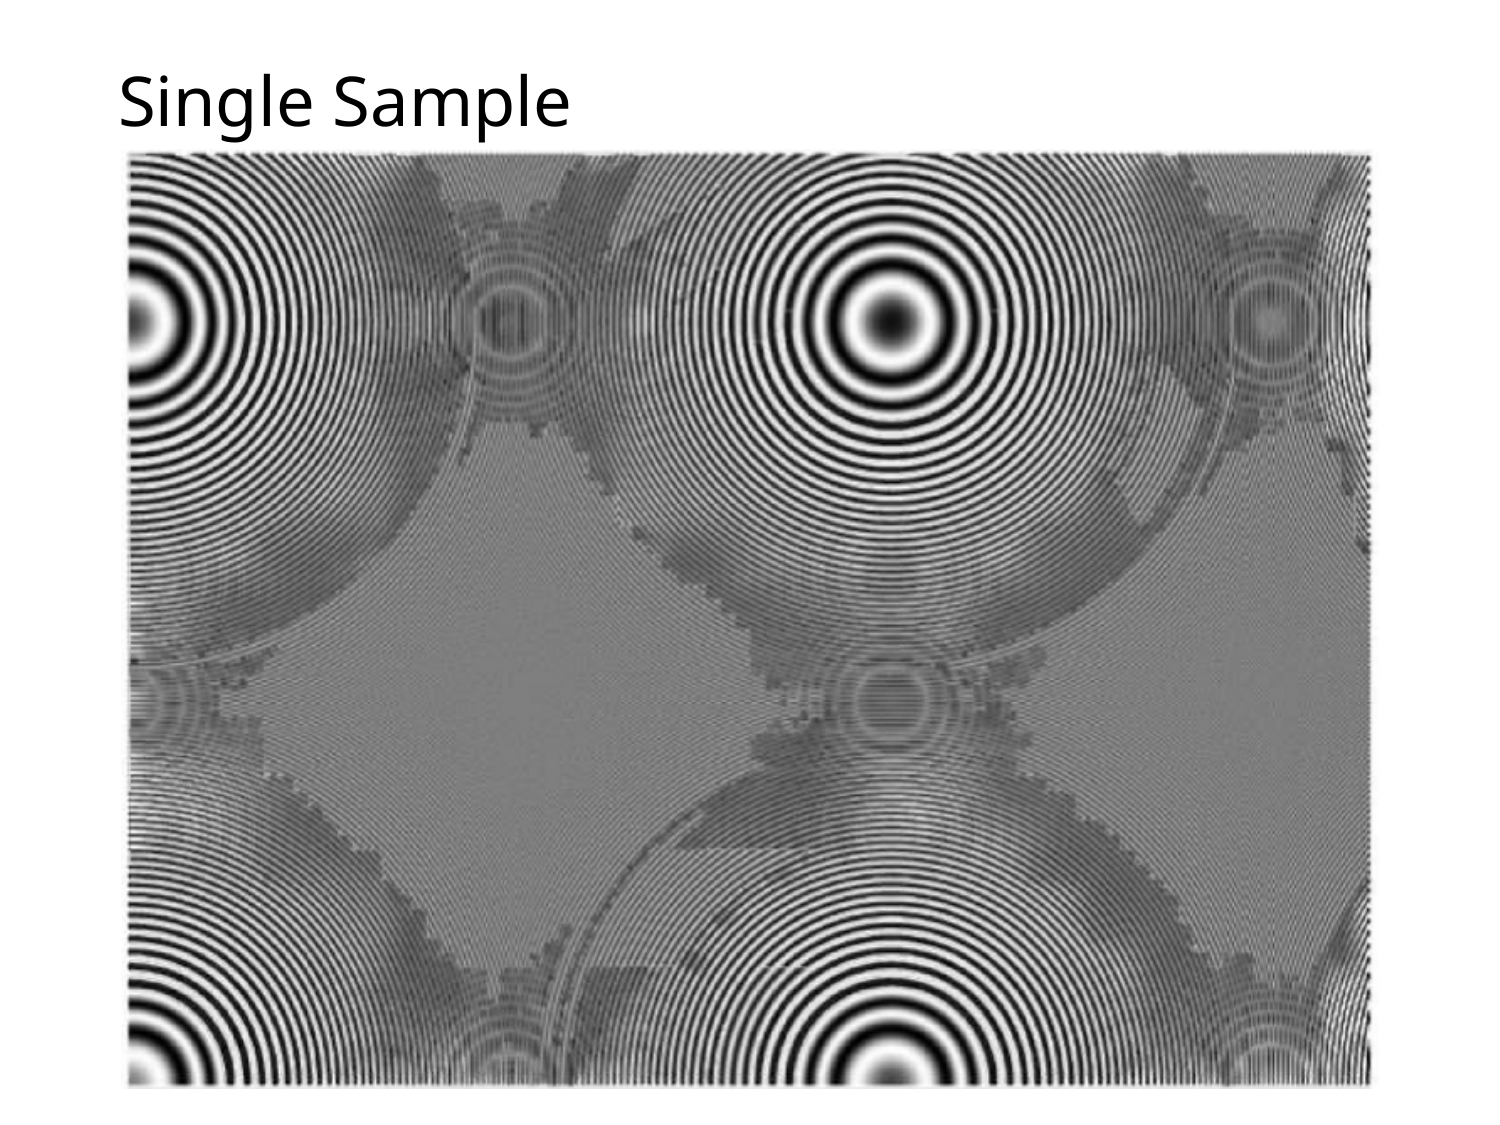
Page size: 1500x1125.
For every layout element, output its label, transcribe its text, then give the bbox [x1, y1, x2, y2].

title Single Sample [103, 59, 1397, 150]
picture [121, 149, 1379, 1089]
